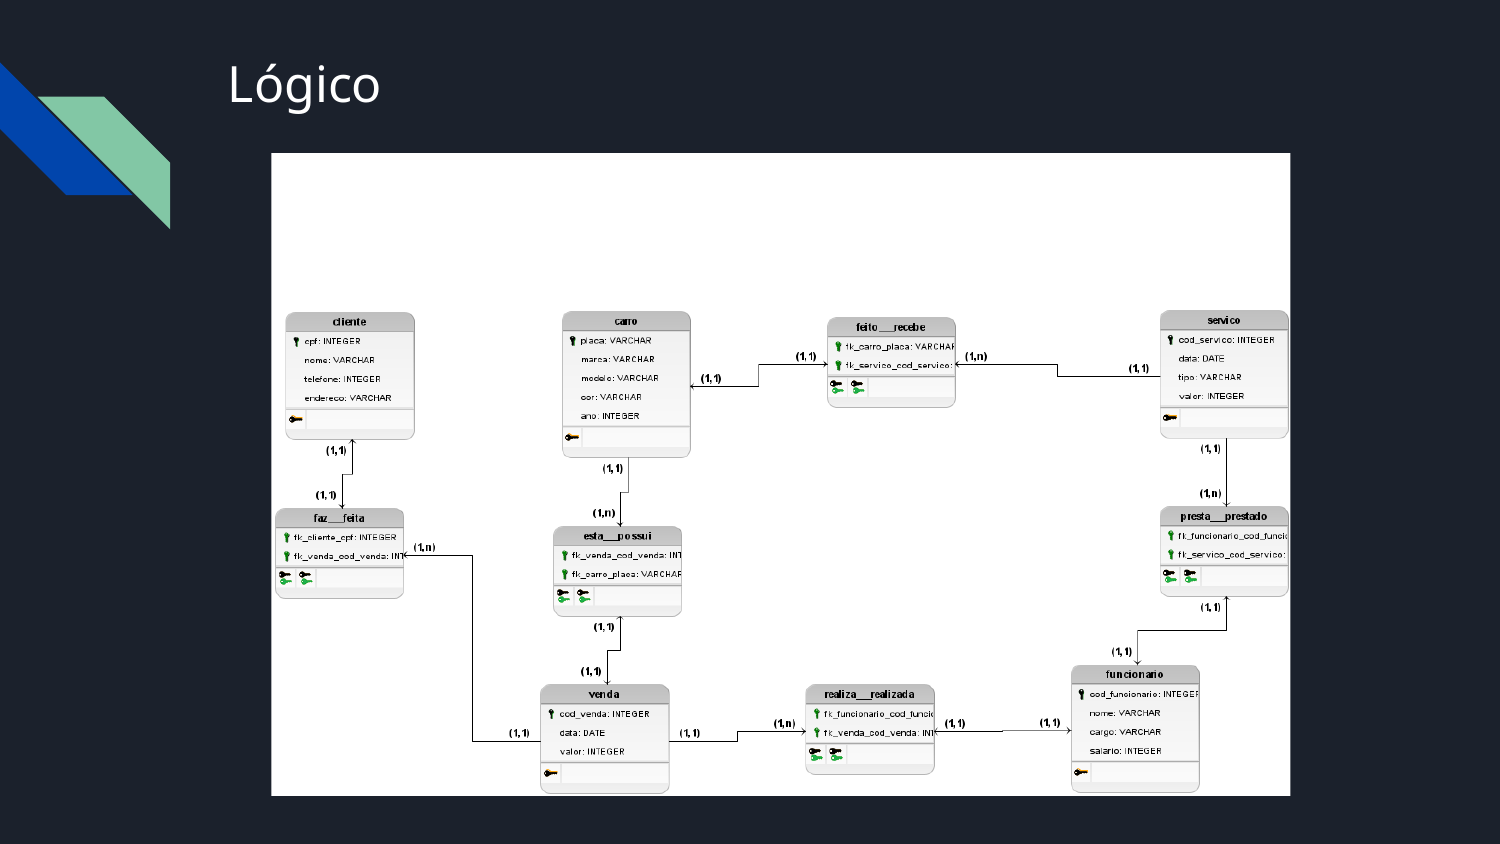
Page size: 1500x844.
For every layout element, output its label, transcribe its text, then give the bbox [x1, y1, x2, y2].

picture [271, 153, 1291, 796]
title Lógico [212, 33, 1368, 184]
